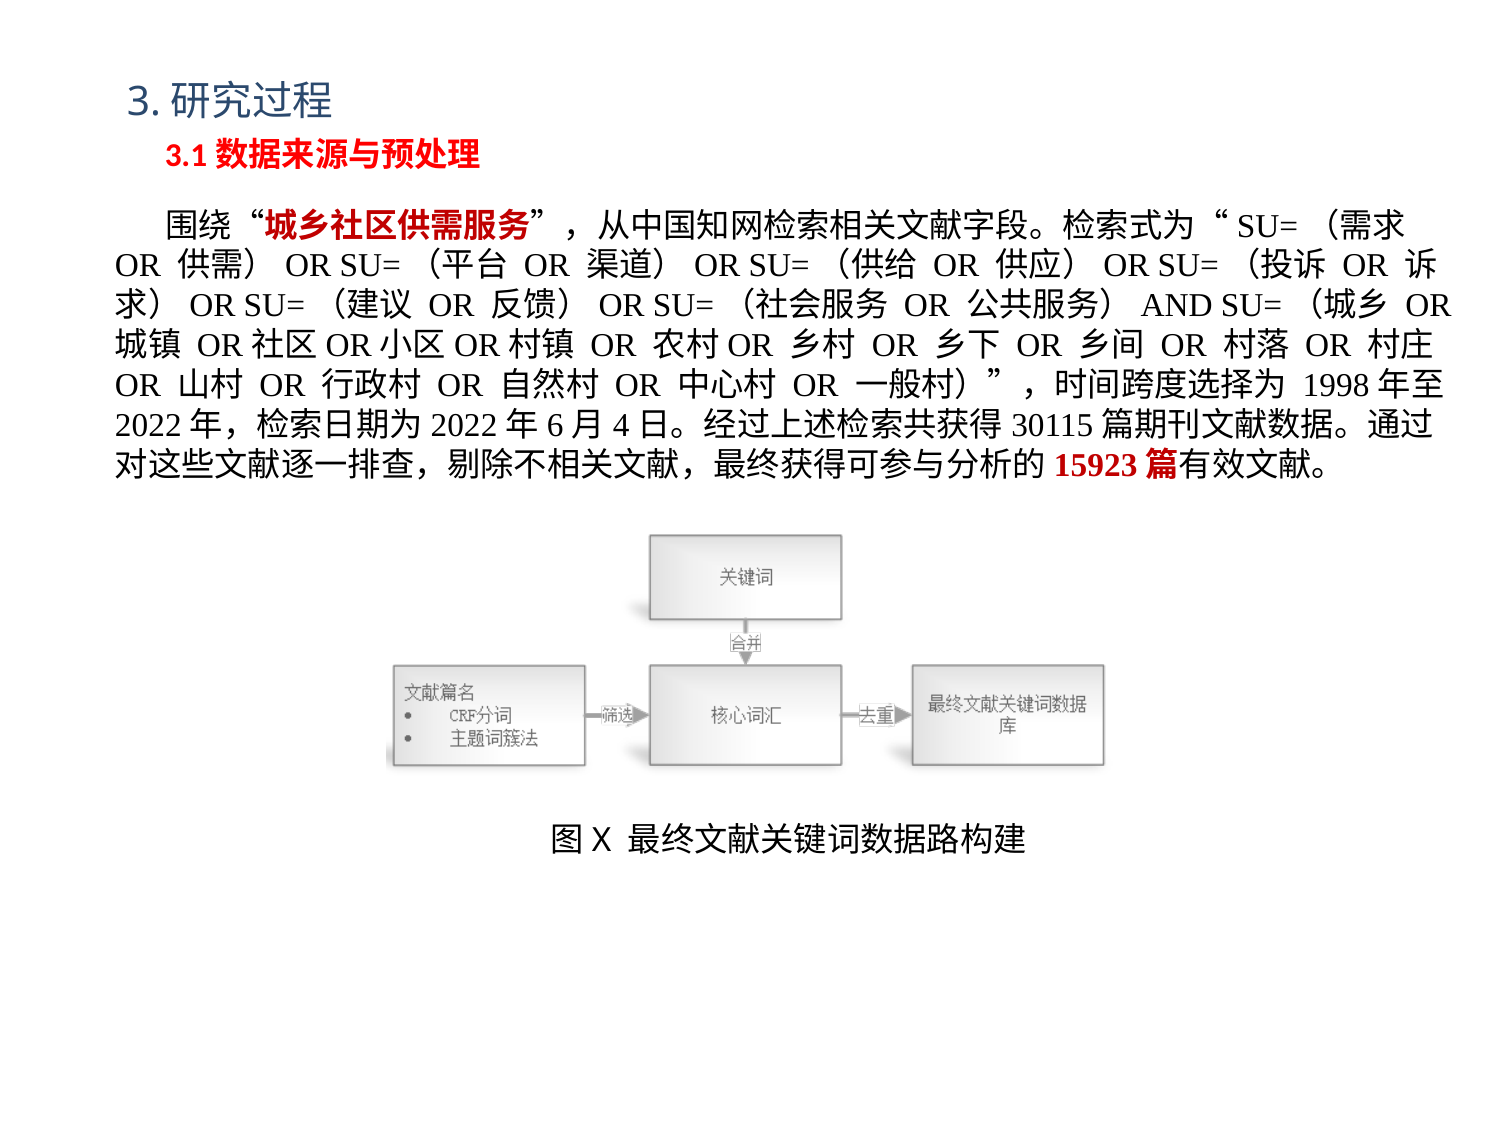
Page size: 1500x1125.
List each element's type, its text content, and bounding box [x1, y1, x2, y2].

text_box 围绕“城乡社区供需服务”，从中国知网检索相关文献字段。检索式为“SU=（需求 OR 供需）OR SU=（平台 OR 渠道）OR SU=（供给 OR 供应）OR SU=（投诉 OR 诉求）OR SU=（建议 OR 反馈）OR SU=（社会服务 OR 公共服务）AND SU=（城乡 OR 城镇 OR社区OR小区OR村镇 OR 农村OR 乡村 OR 乡下 OR 乡间 OR 村落 OR 村庄 OR 山村 OR 行政村 OR 自然村 OR 中心村 OR 一般村）”，时间跨度选择为 1998年至2022年，检索日期为2022年6月4日。经过上述检索共获得30115篇期刊文献数据。通过对这些文献逐一排查，剔除不相关文献，最终获得可参与分析的15923篇有效文献。 [100, 196, 1469, 491]
text_box 3.1数据来源与预处理 [100, 125, 1373, 181]
text_box 3.研究过程 [112, 67, 1384, 131]
text_box 图X 最终文献关键词数据路构建 [371, 810, 1206, 865]
picture [386, 479, 1113, 781]
